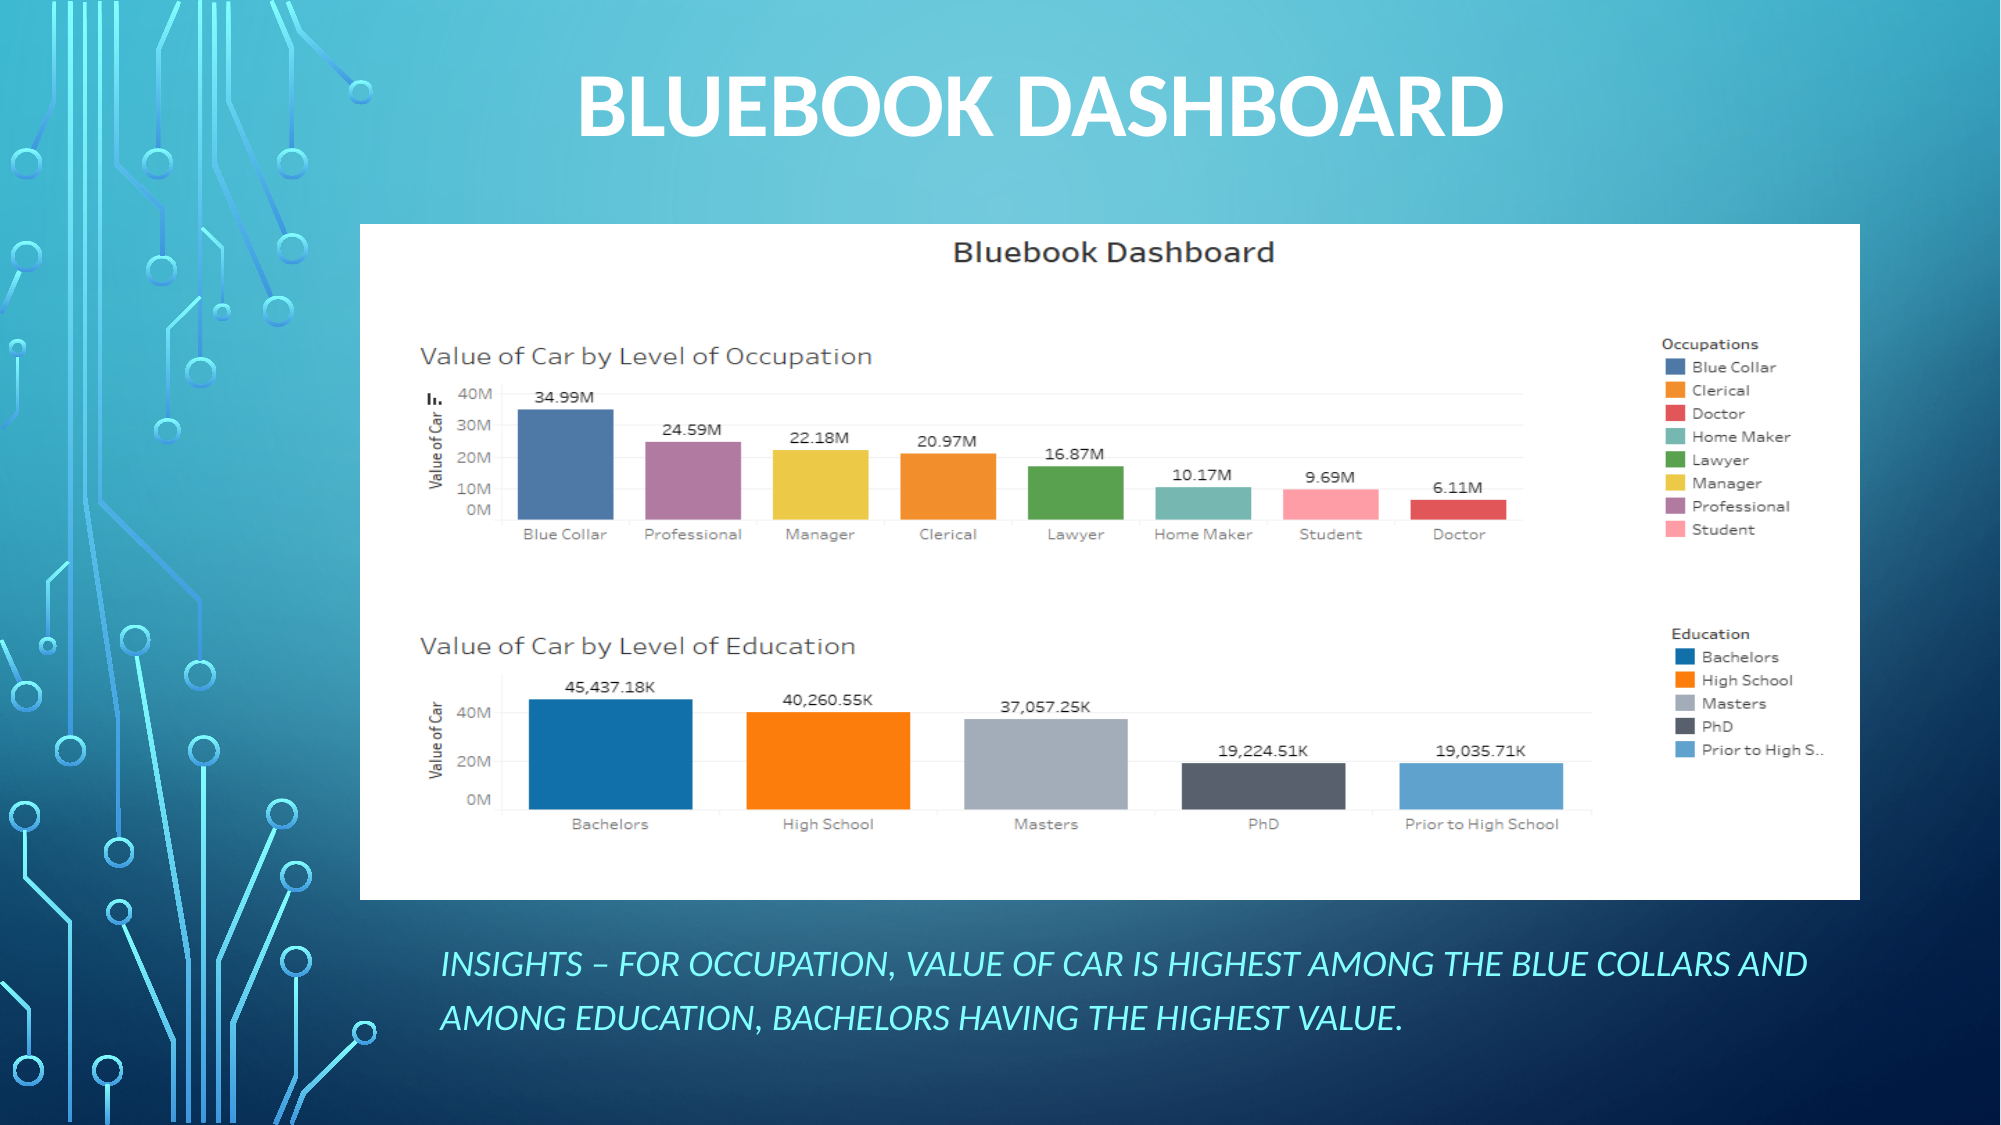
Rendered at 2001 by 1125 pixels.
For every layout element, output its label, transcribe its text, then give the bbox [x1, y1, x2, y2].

subtitle Insights – For occupation, Value of car is highest among the Blue Collars and among education, Bachelors having the highest value. [425, 922, 1948, 1100]
picture [359, 224, 1861, 901]
title Bluebook dashboard [134, 49, 1948, 177]
